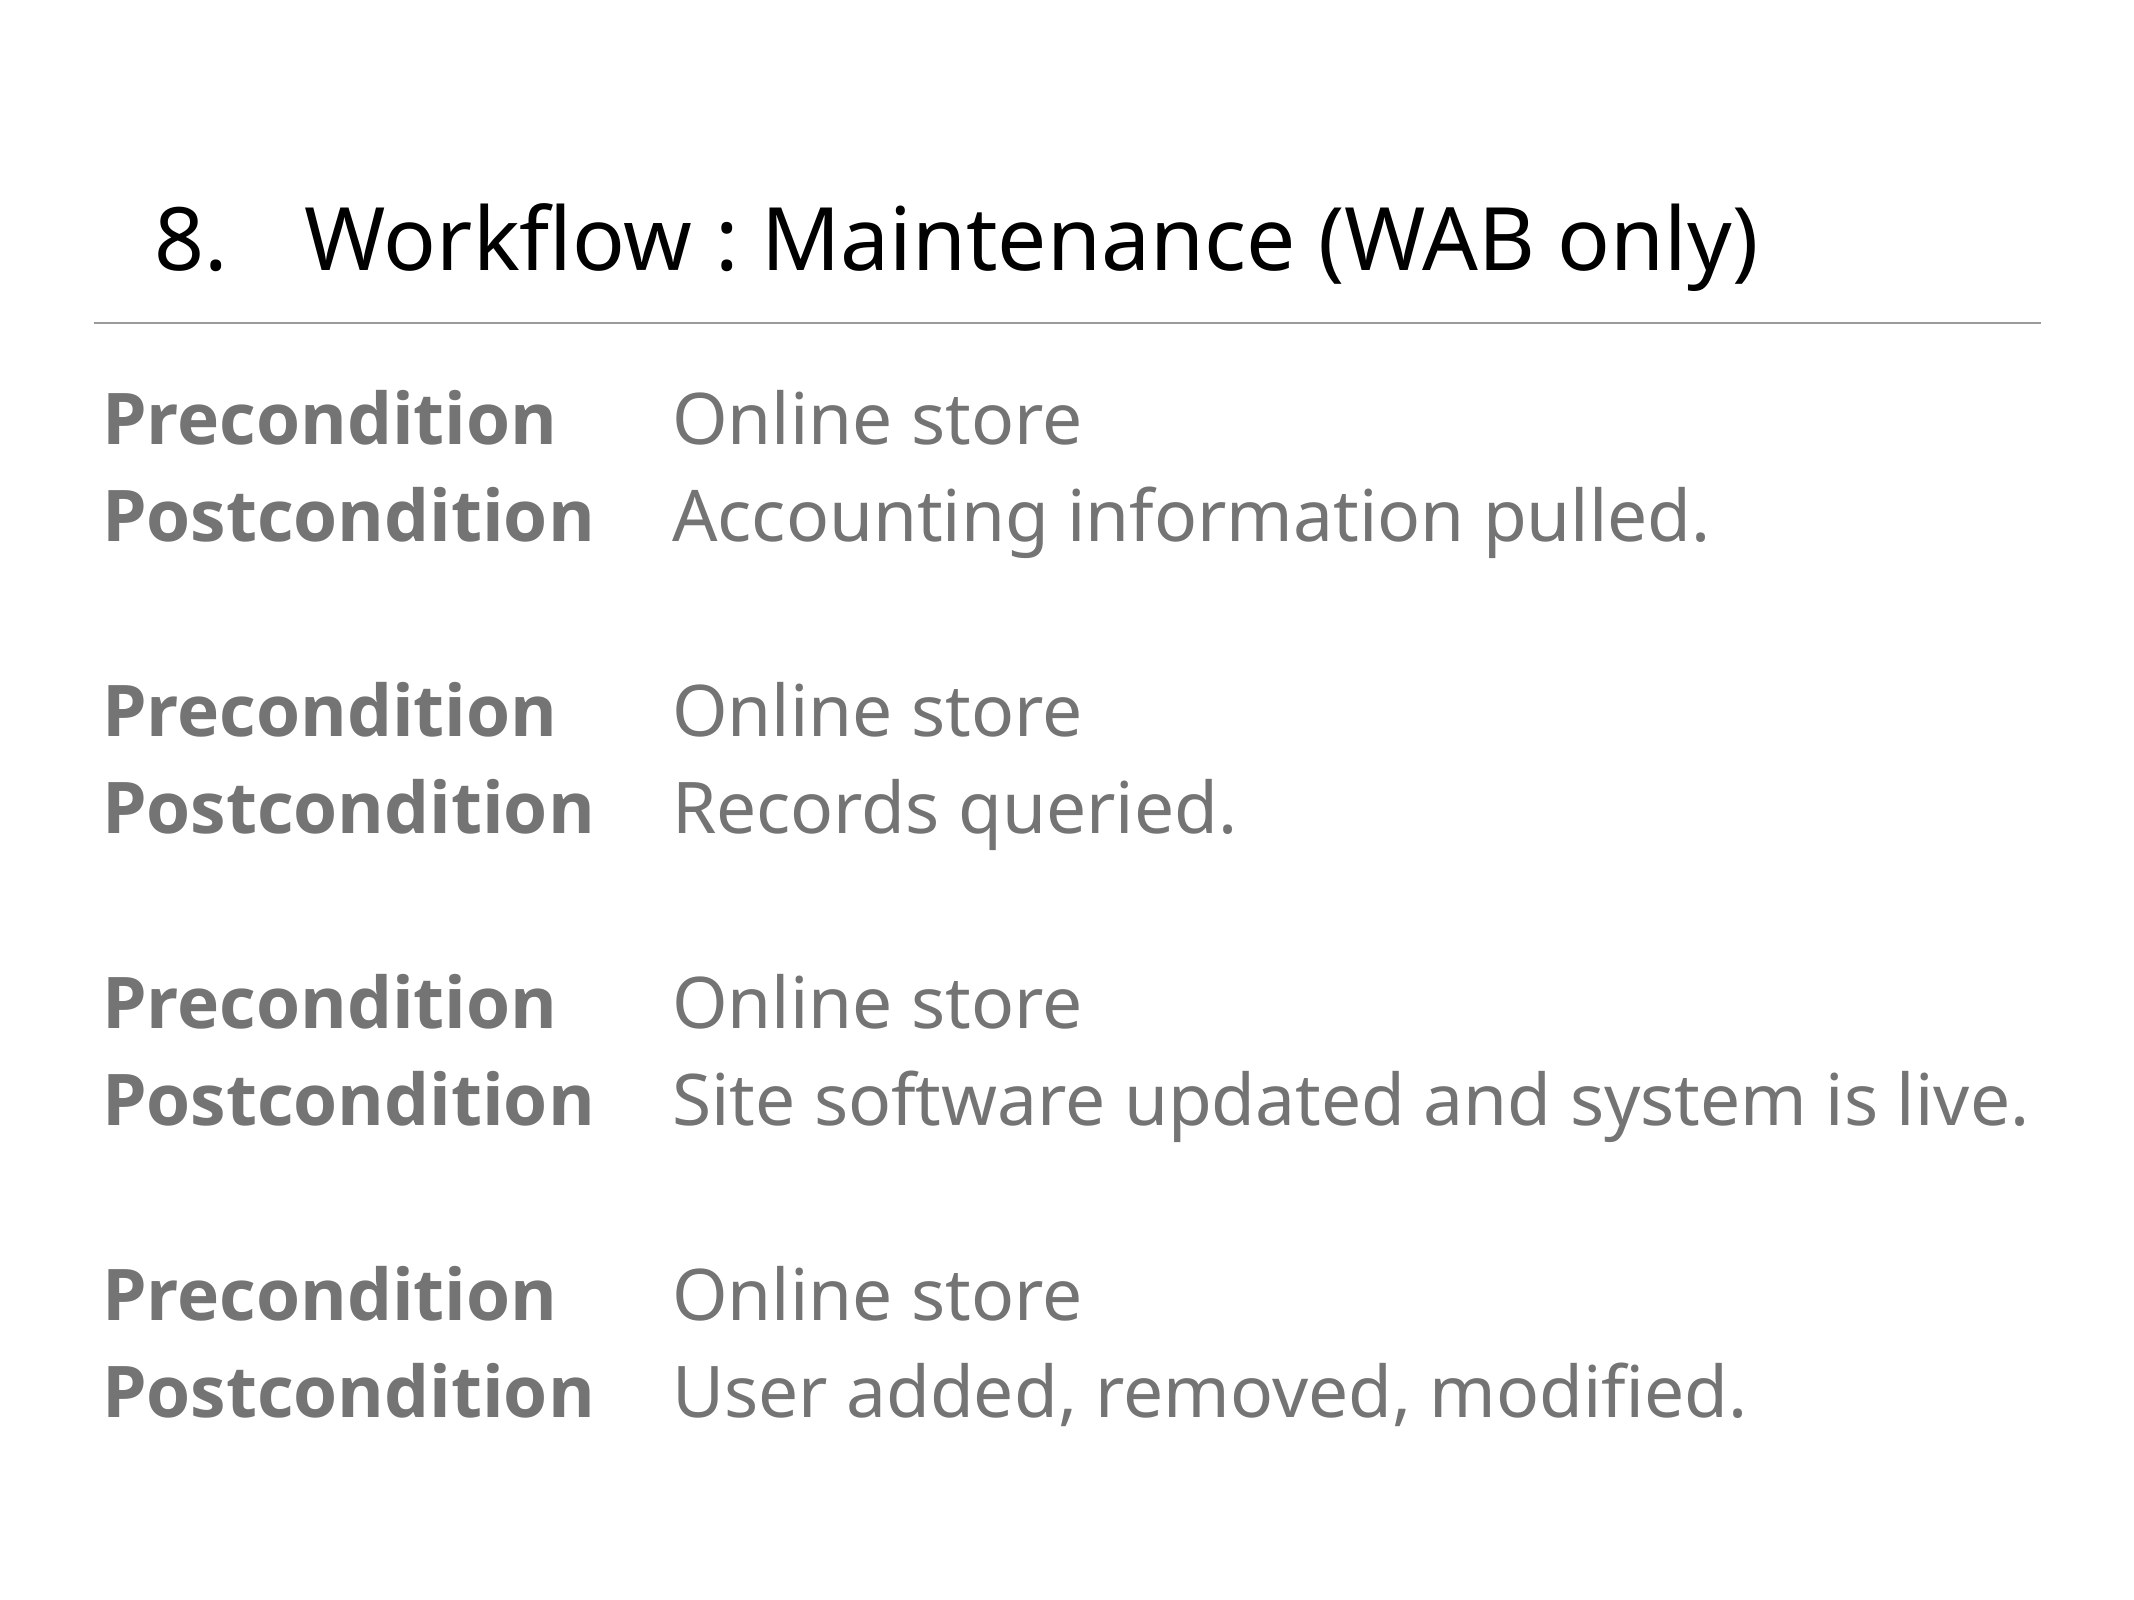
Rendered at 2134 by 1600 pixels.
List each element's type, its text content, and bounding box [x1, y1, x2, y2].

title 8. Workflow : Maintenance (WAB only) [145, 66, 2093, 297]
list Precondition Online store Postcondition Accounting information pulled. Precondition Online store Postcondition Records queried. Precondition Online store Postcondition Site software updated and system is live. Precondition Online store Postcondition User added, removed, modified. [93, 364, 2041, 1459]
